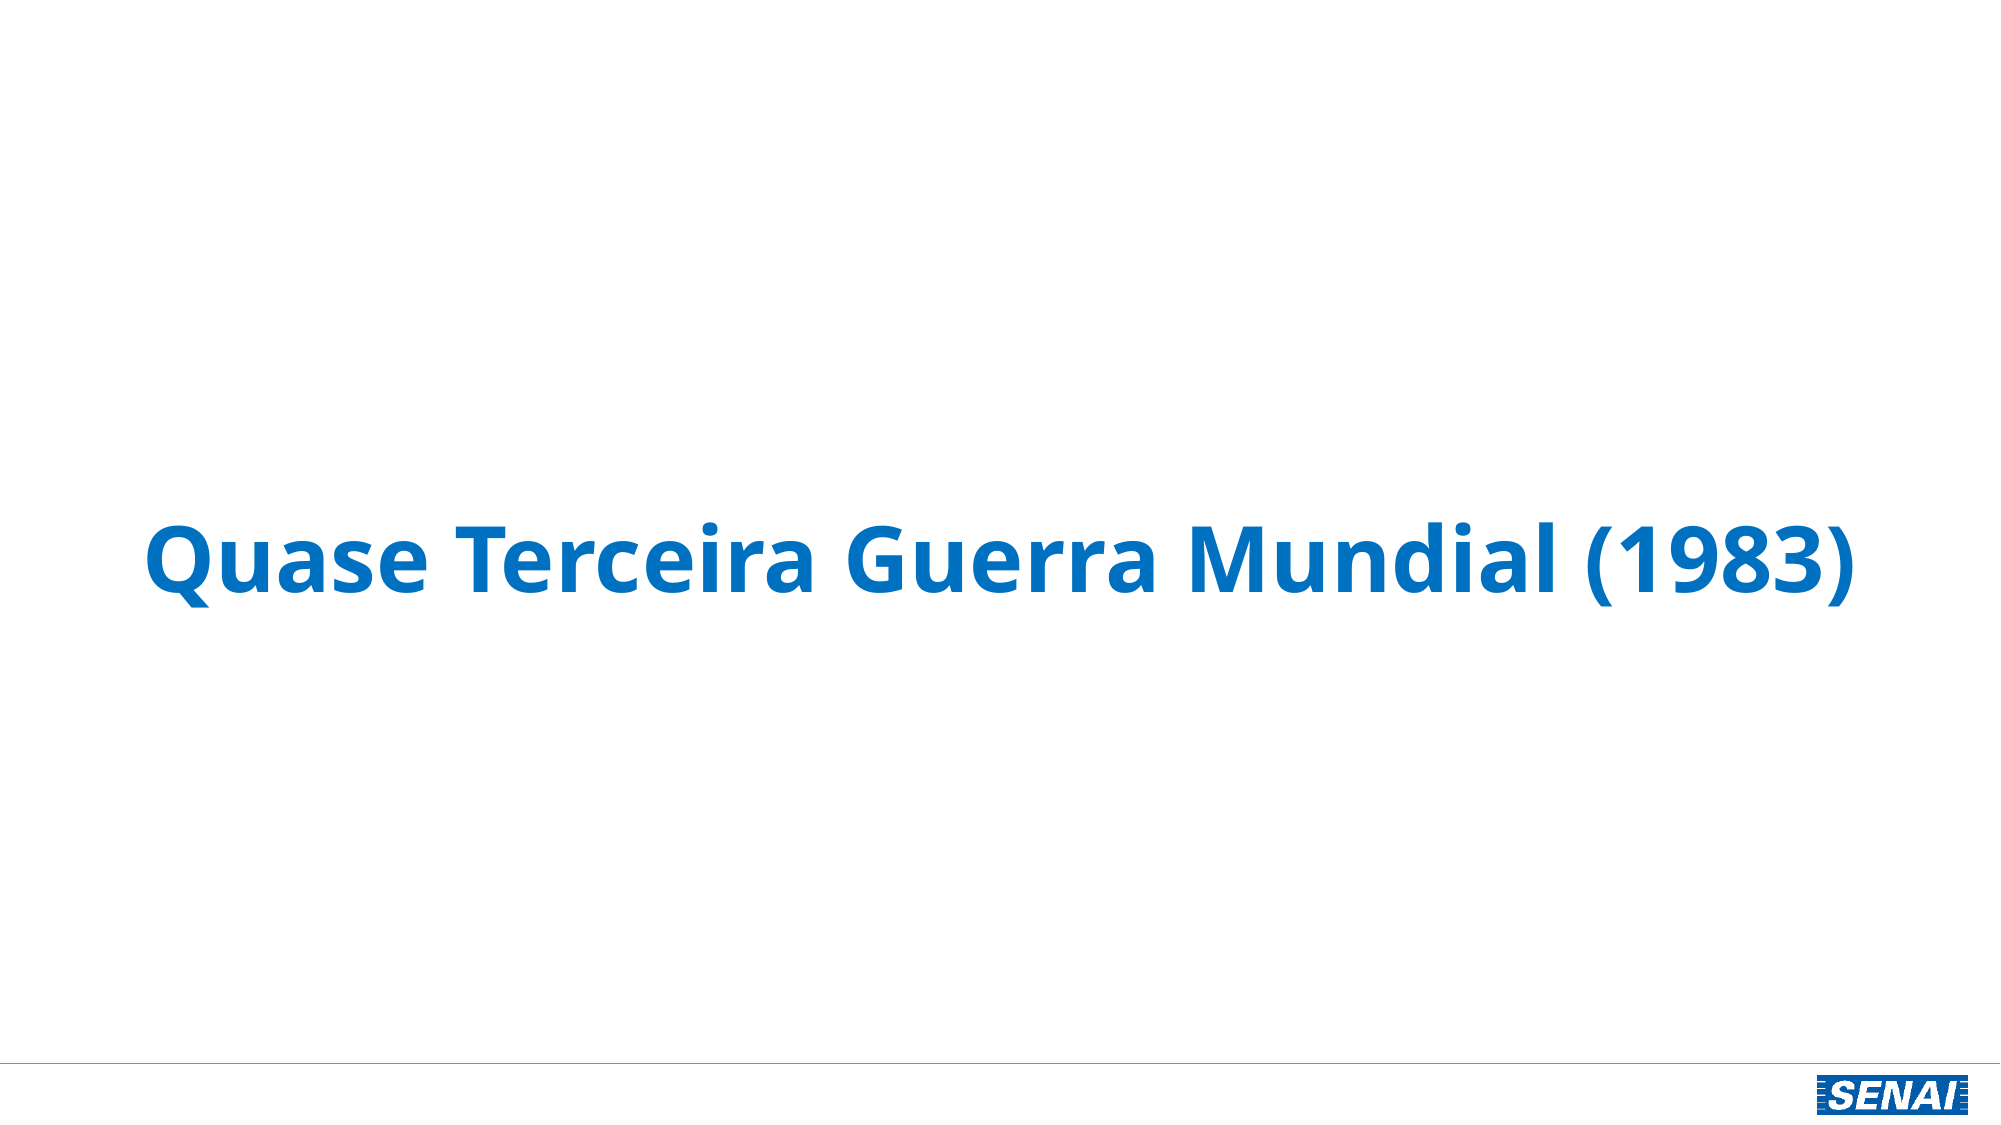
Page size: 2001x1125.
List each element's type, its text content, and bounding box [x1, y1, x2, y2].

picture [1817, 1075, 1968, 1115]
title Quase Terceira Guerra Mundial (1983) [68, 494, 1932, 631]
